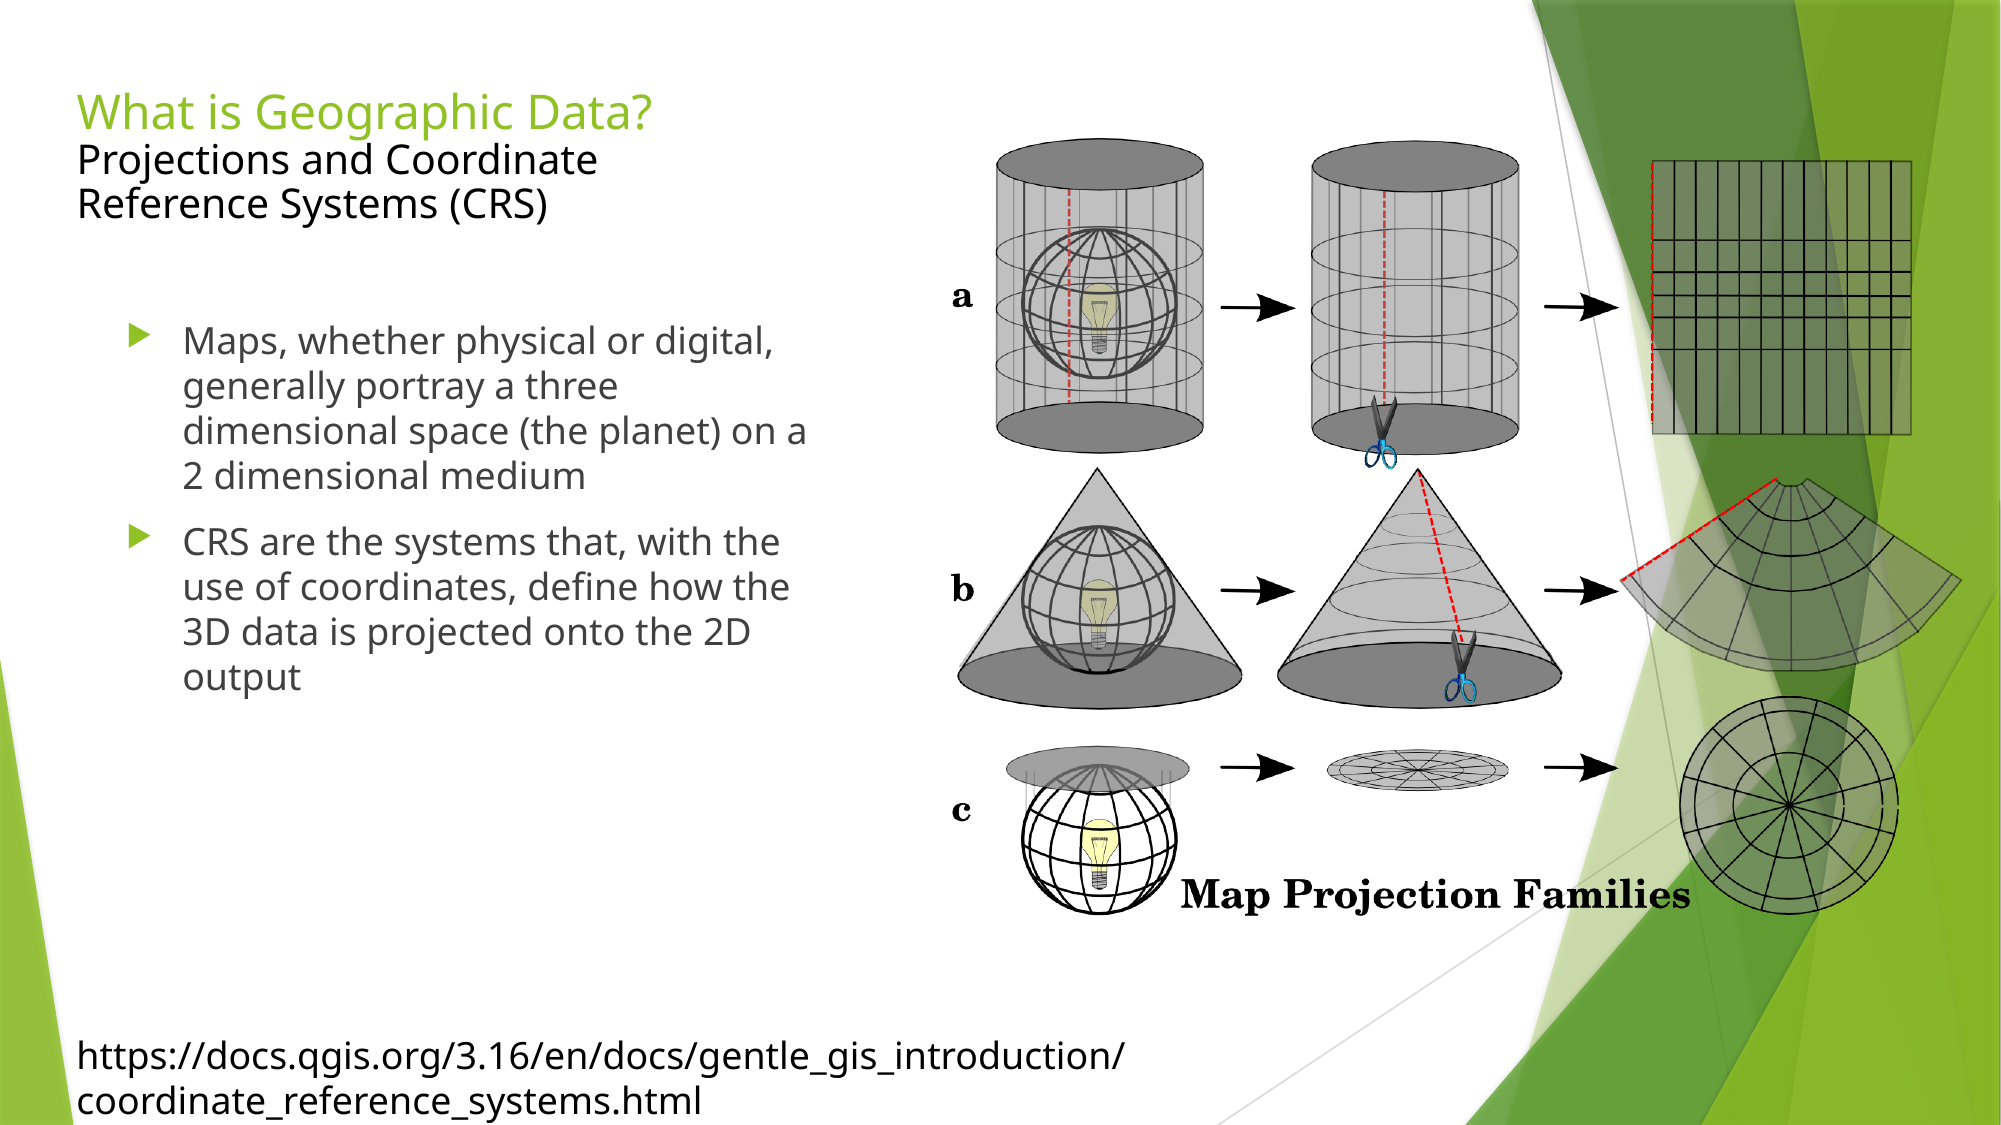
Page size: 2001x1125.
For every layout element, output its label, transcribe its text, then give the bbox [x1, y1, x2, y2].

picture [943, 137, 1963, 919]
text_box https://docs.qgis.org/3.16/en/docs/gentle_gis_introduction/coordinate_reference_systems.html [61, 1024, 1758, 1125]
list Maps, whether physical or digital, generally portray a three dimensional space (the planet) on a 2 dimensional medium CRS are the systems that, with the use of coordinates, define how the 3D data is projected onto the 2D output [111, 309, 849, 1002]
text_box What is Geographic Data? Projections and Coordinate Reference Systems (CRS) [61, 78, 694, 295]
